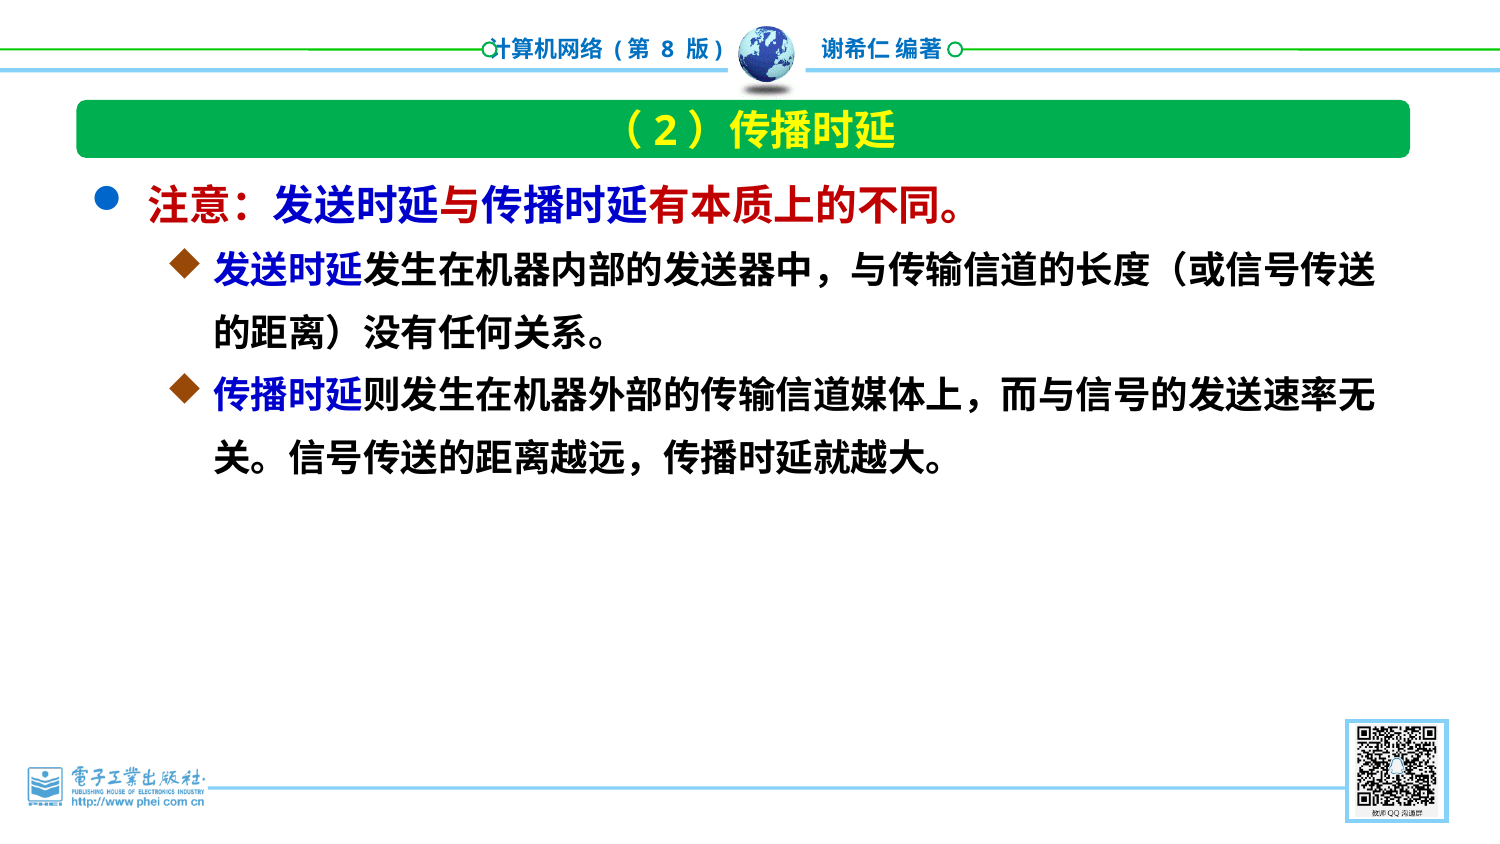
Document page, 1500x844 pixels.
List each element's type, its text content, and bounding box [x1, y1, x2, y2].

list 注意：发送时延与传播时延有本质上的不同。 发送时延发生在机器内部的发送器中，与传输信道的长度（或信号传送的距离）没有任何关系。 传播时延则发生在机器外部的传输信道媒体上，而与信号的发送速率无关。信号传送的距离越远，传播时延就越大。 [76, 159, 1410, 716]
list （2）传播时延 [204, 99, 1293, 158]
picture [1355, 724, 1438, 817]
picture [736, 24, 796, 99]
picture [23, 764, 208, 809]
